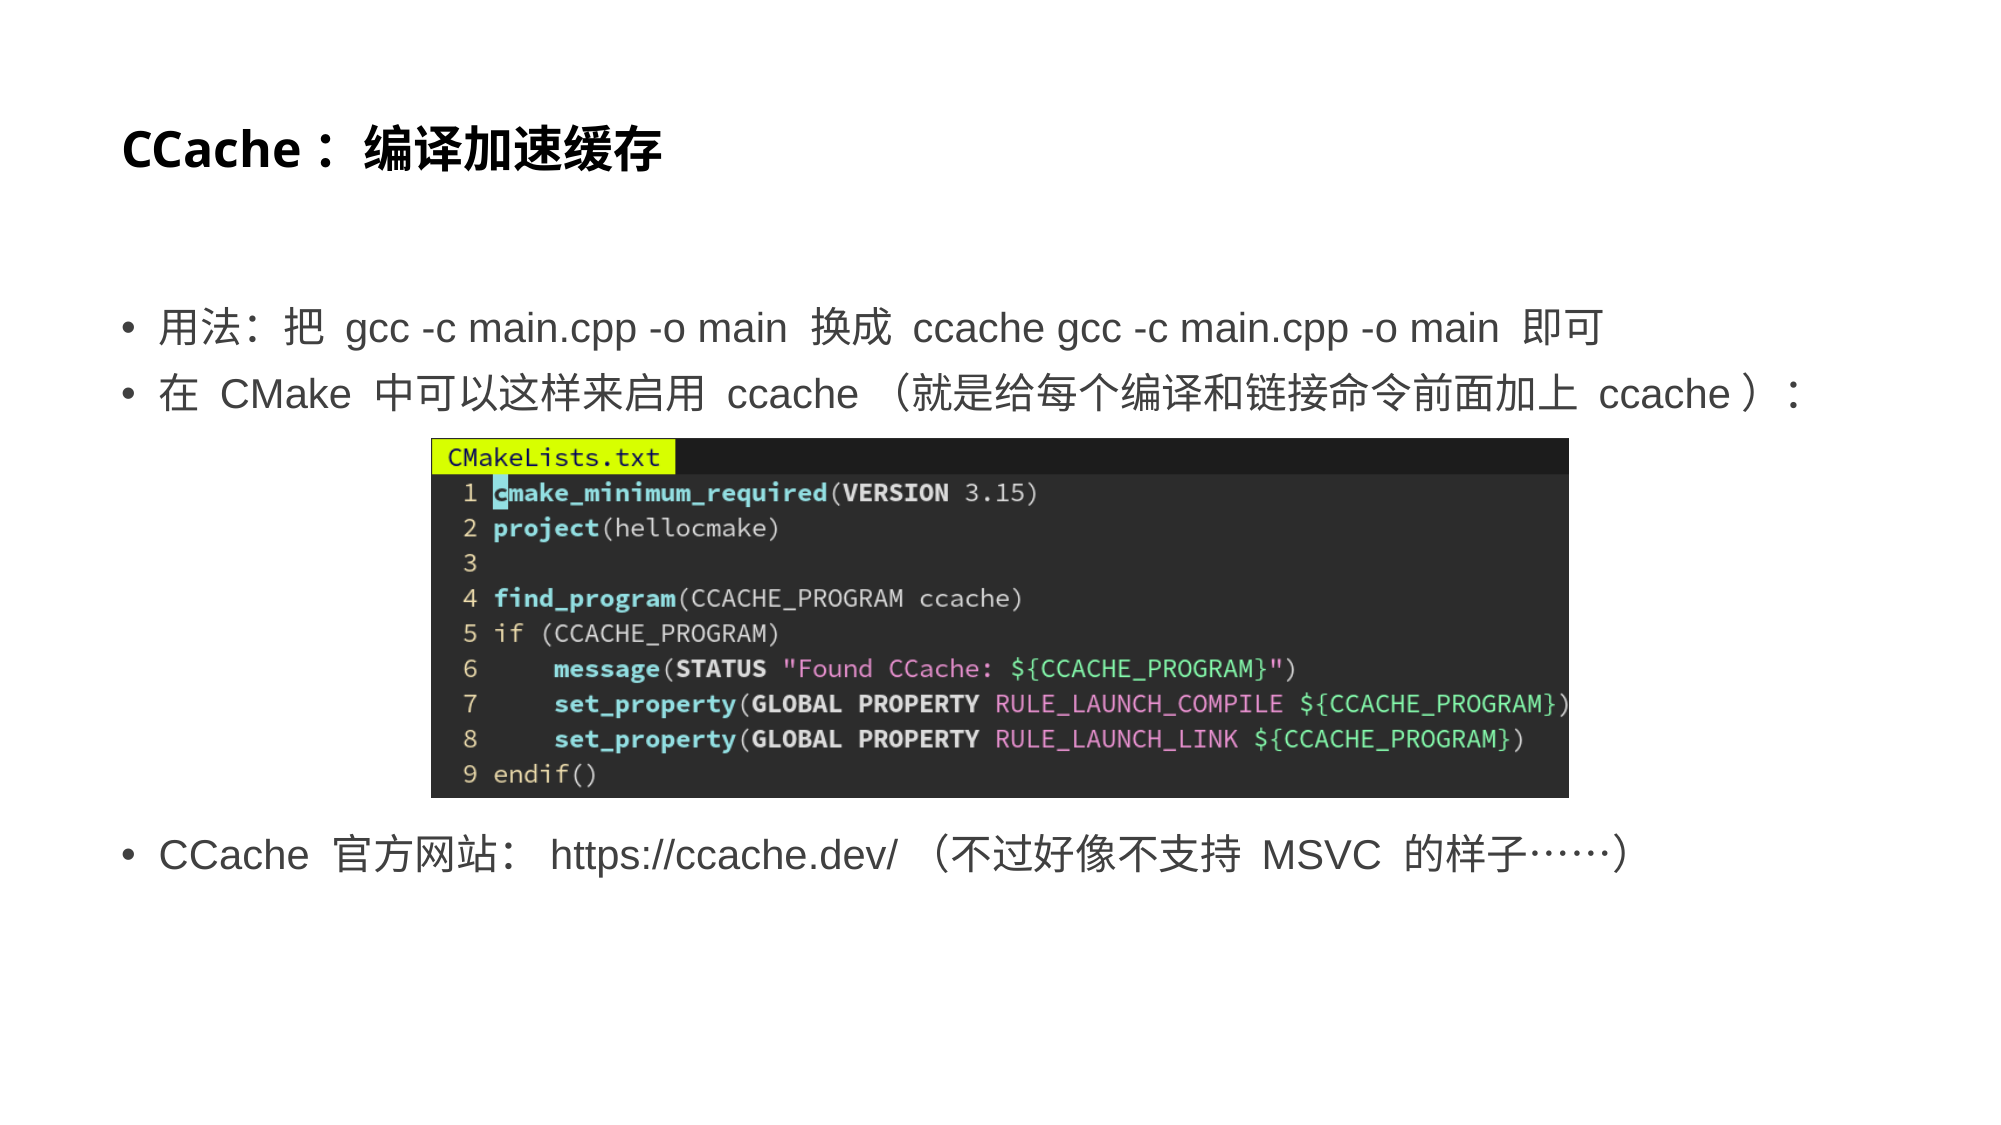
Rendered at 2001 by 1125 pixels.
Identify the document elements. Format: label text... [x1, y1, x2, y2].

title CCache：编译加速缓存 [106, 42, 1832, 260]
list 用法：把 gcc -c main.cpp -o main 换成 ccache gcc -c main.cpp -o main 即可 在 CMake 中可以这样来启用 ccache（就是给每个编译和链接命令前面加上 ccache）： CCache 官方网站：https://ccache.dev/（不过好像不支持 MSVC 的样子……） [106, 299, 1832, 1014]
picture [431, 438, 1569, 798]
